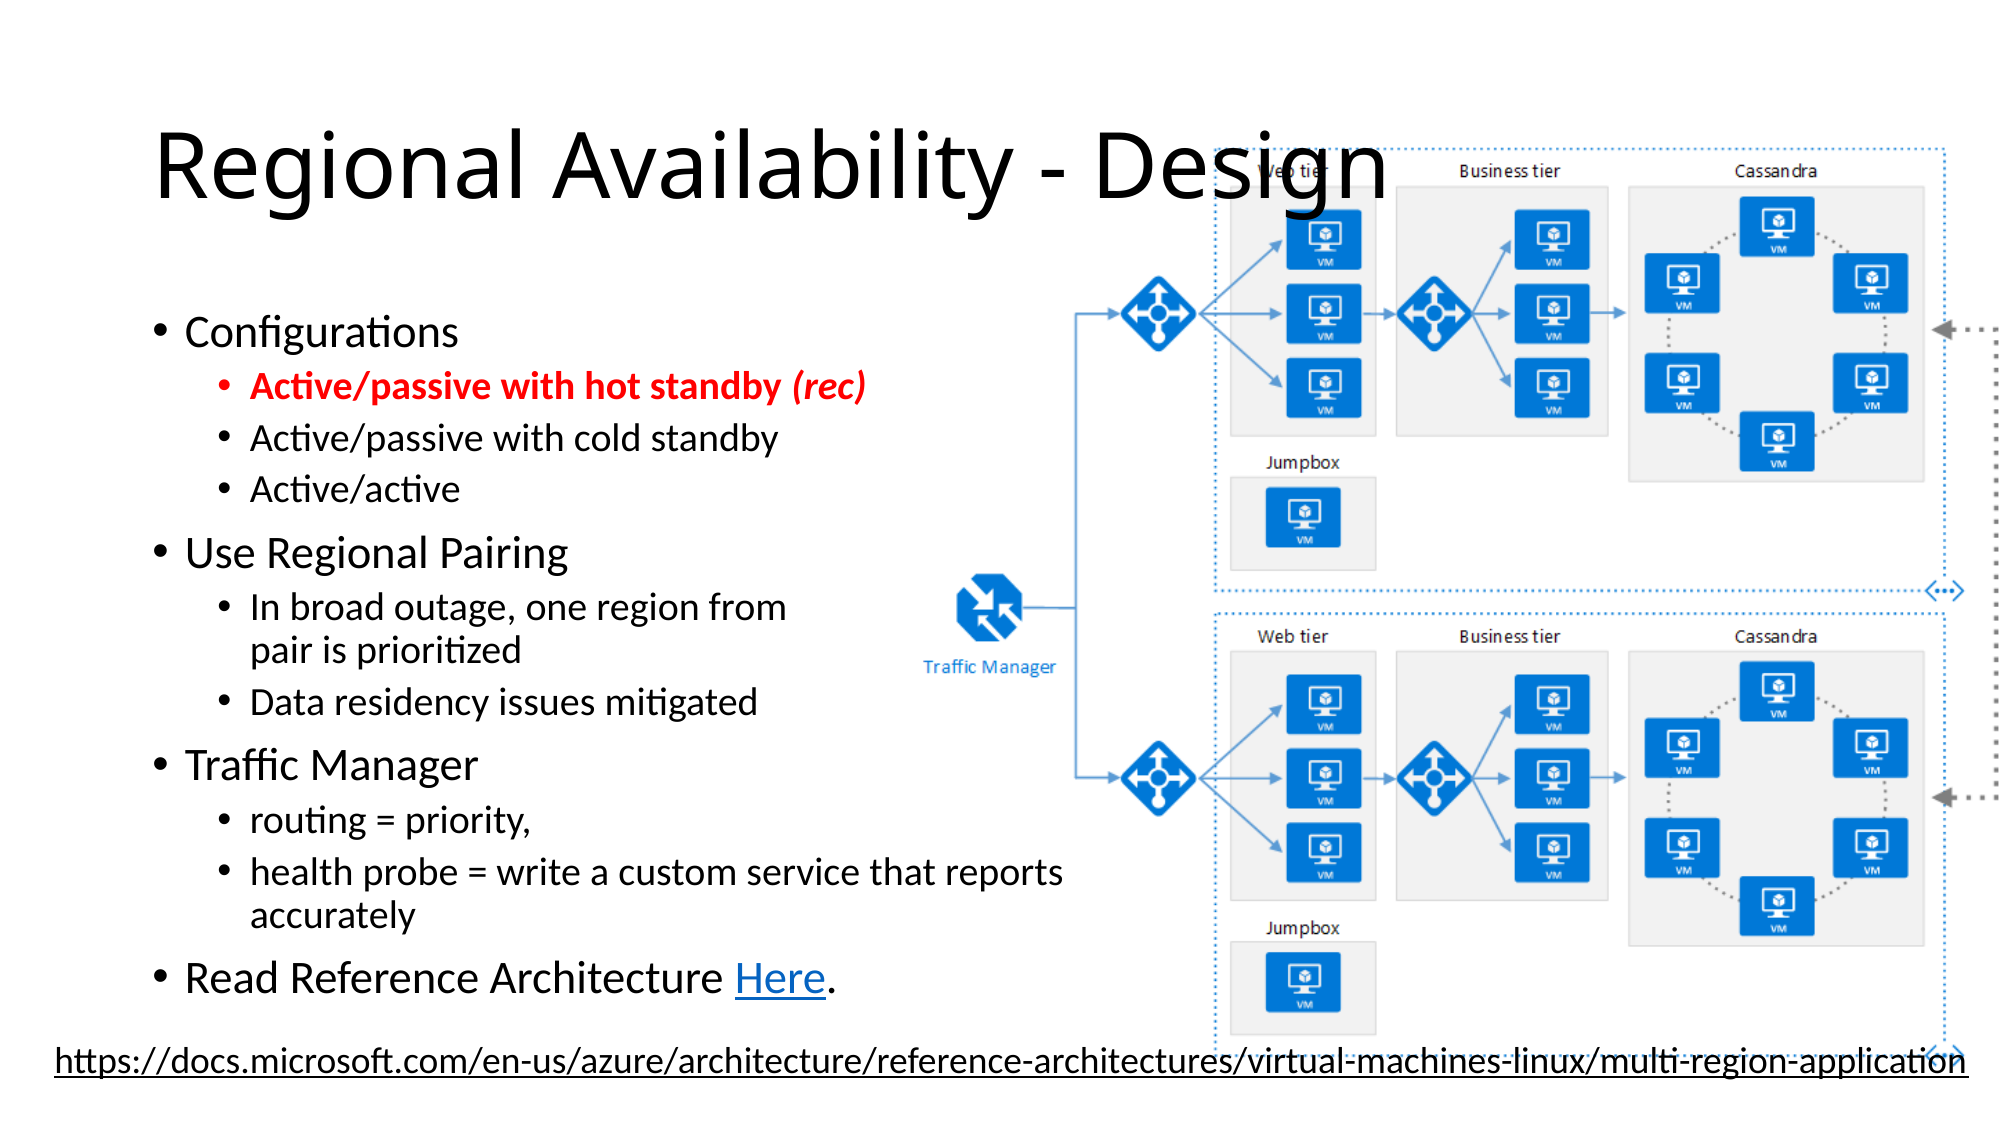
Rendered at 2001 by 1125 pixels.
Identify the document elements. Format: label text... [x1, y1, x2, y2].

picture [911, 147, 2000, 1067]
list Configurations Active/passive with hot standby (rec) Active/passive with cold standby Active/active Use Regional Pairing In broad outage, one region from pair is prioritized Data residency issues mitigated Traffic Manager routing = priority, health probe = write a custom service that reports accurately Read Reference Architecture Here. [137, 299, 911, 1014]
title Regional Availability - Design [137, 59, 1863, 278]
text_box https://docs.microsoft.com/en-us/azure/architecture/reference-architectures/virtual-machines-linux/multi-region-application [39, 1028, 2000, 1089]
